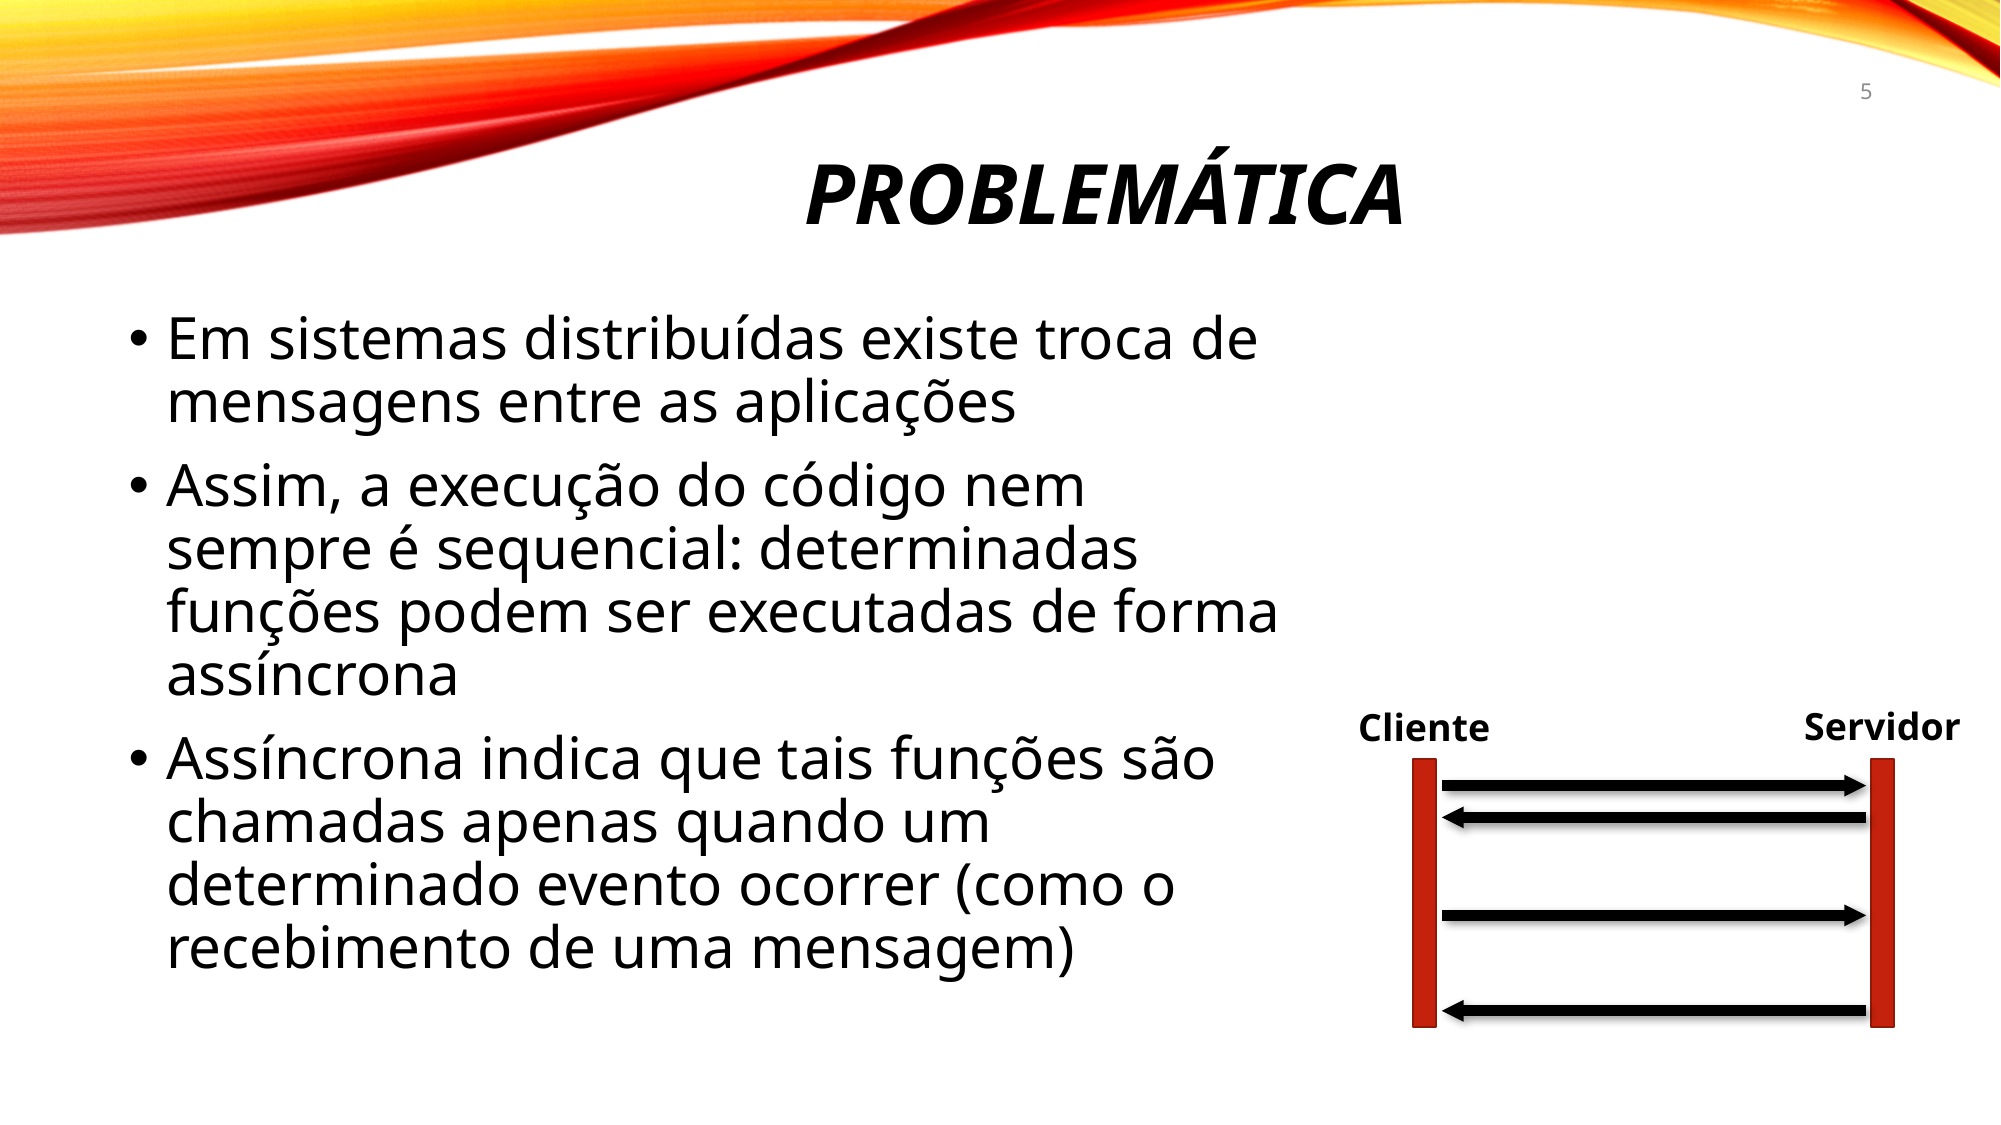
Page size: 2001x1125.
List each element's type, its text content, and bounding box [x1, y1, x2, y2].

list Em sistemas distribuídas existe troca de mensagens entre as aplicações Assim, a execução do código nem sempre é sequencial: determinadas funções podem ser executadas de forma assíncrona Assíncrona indica que tais funções são chamadas apenas quando um determinado evento ocorrer (como o recebimento de uma mensagem) [113, 302, 1317, 1063]
picture [0, 0, 2000, 237]
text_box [1322, 695, 2000, 1027]
title PROBLEMÁTICA [323, 102, 1888, 294]
slide_number 5 [1437, 62, 1888, 102]
